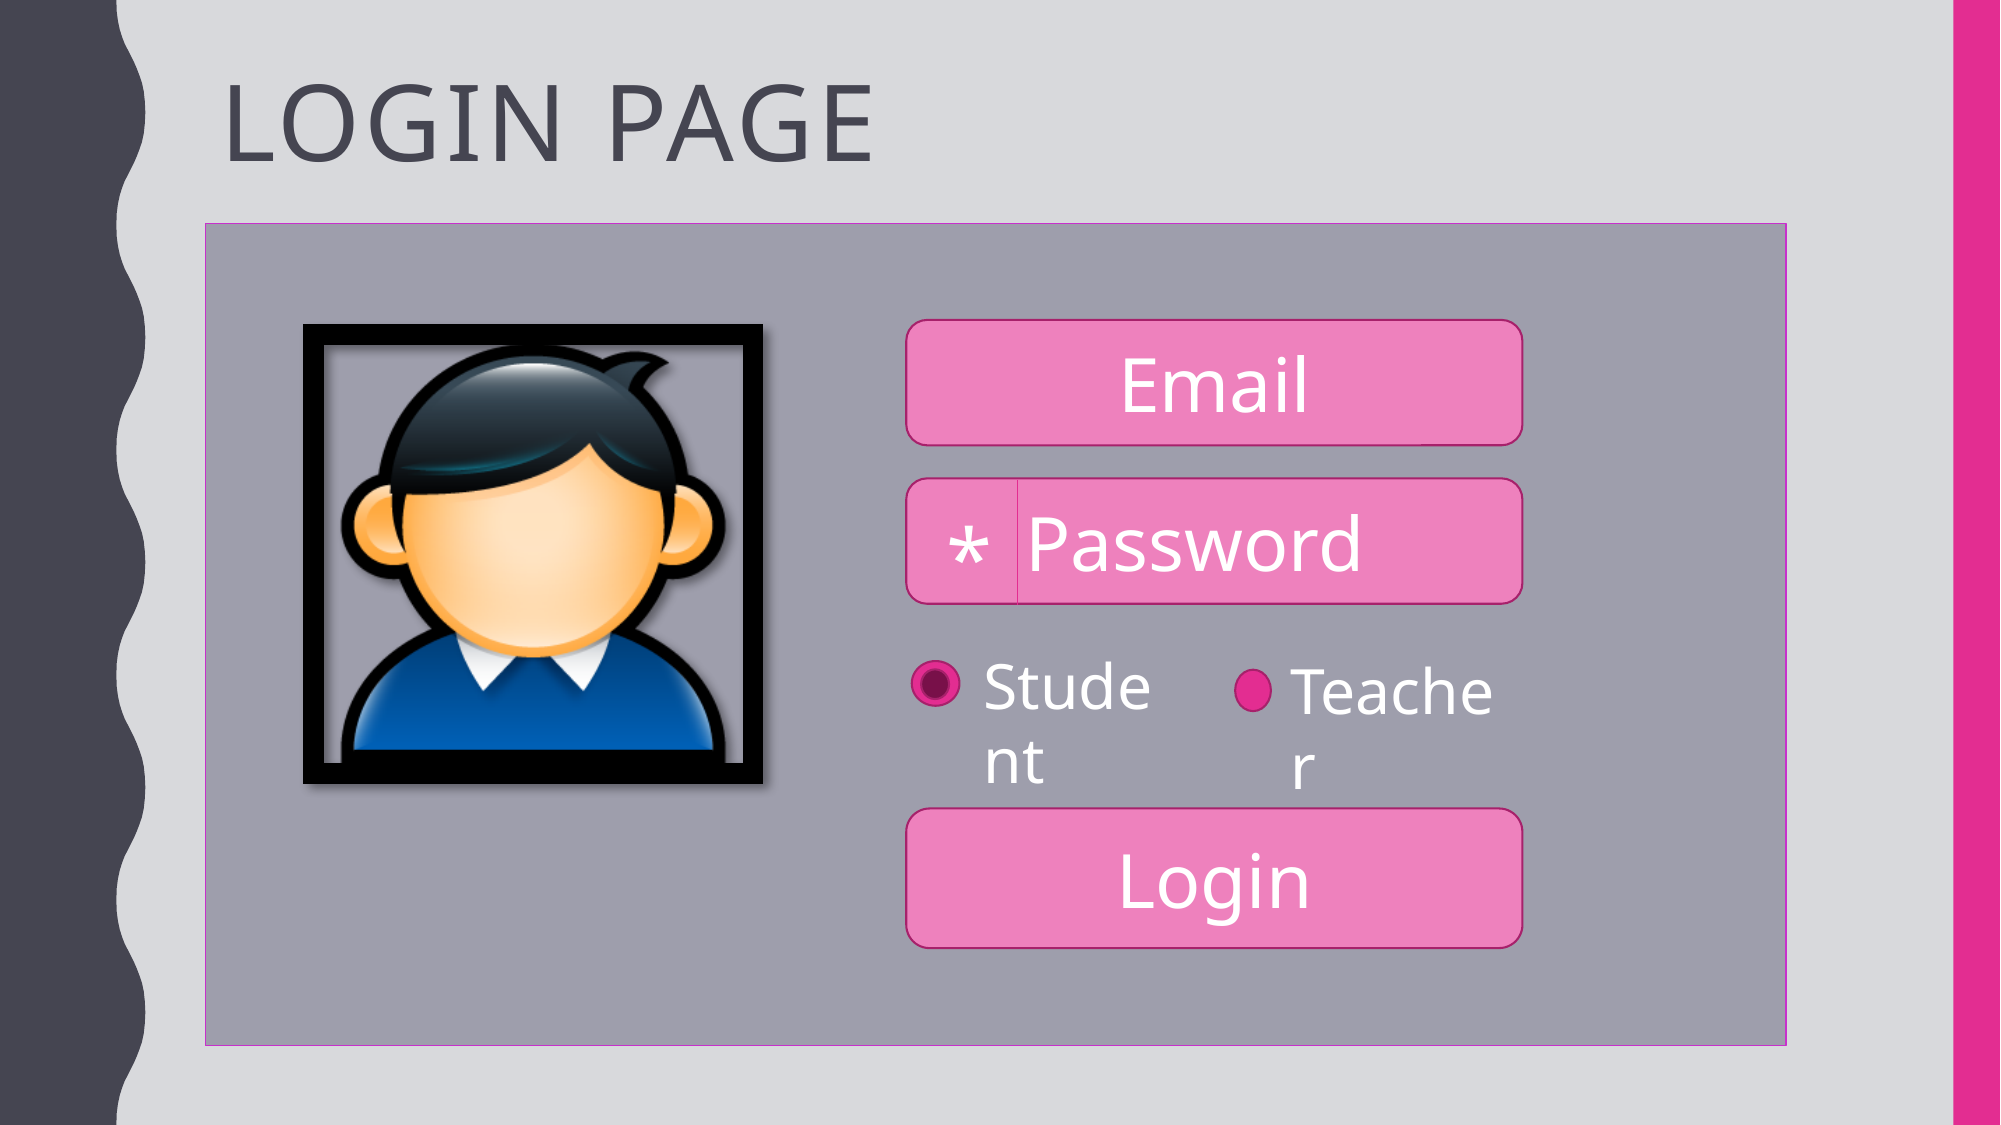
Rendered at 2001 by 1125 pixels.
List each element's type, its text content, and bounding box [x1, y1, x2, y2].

title Login Page [205, 62, 1875, 308]
text_box * [931, 499, 996, 614]
text_box Student [968, 639, 1196, 804]
text_box [205, 308, 1787, 1046]
text_box Teacher [1275, 644, 1523, 810]
text_box [1234, 668, 1272, 713]
text_box Email [905, 318, 1524, 447]
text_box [911, 661, 960, 706]
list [324, 344, 743, 764]
text_box Password [905, 477, 1524, 605]
text_box Login [905, 807, 1524, 950]
